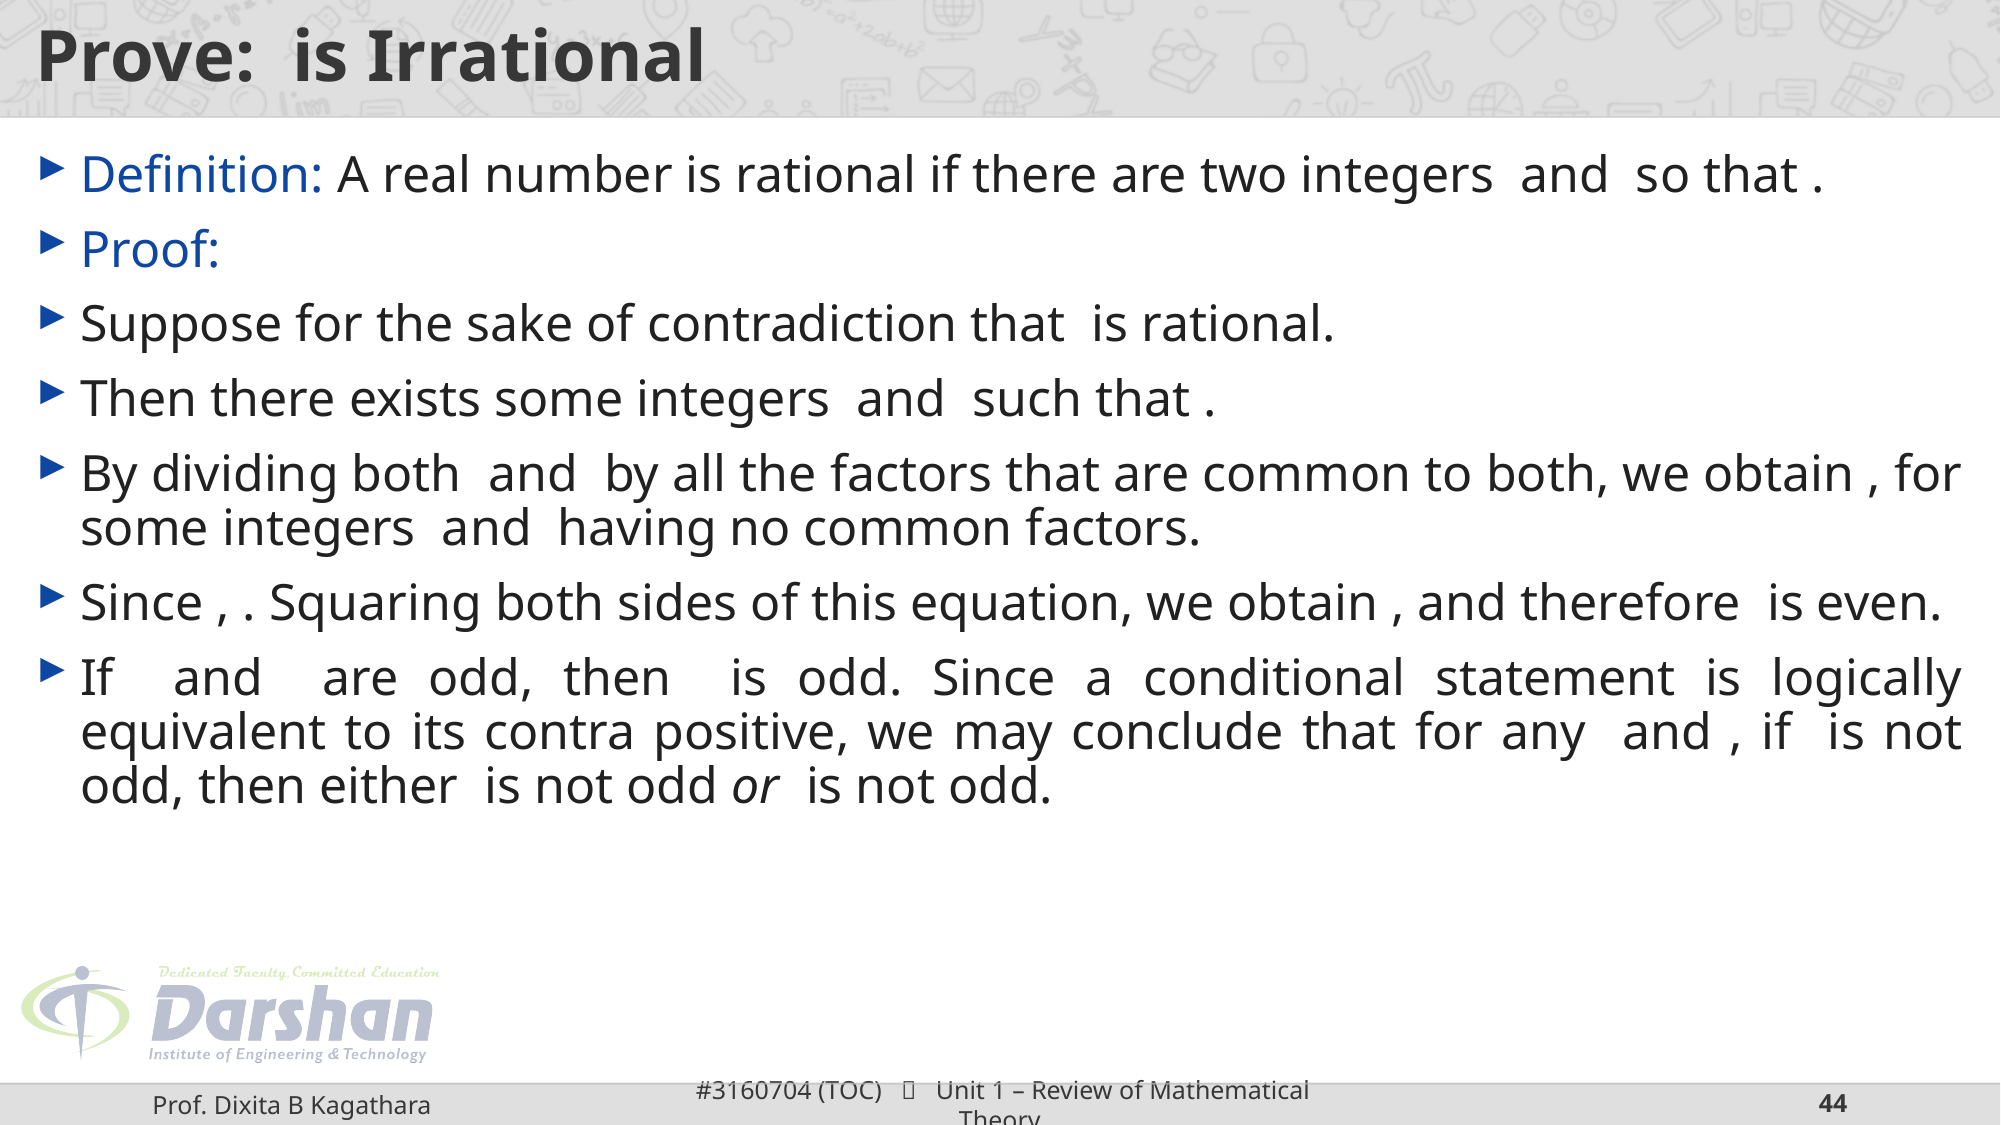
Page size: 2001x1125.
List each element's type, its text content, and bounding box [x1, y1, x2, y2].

text_box Note: 5!=5*4! 6!=6*5! (K+1)!=(k+1)*k! [21, 966, 440, 1063]
